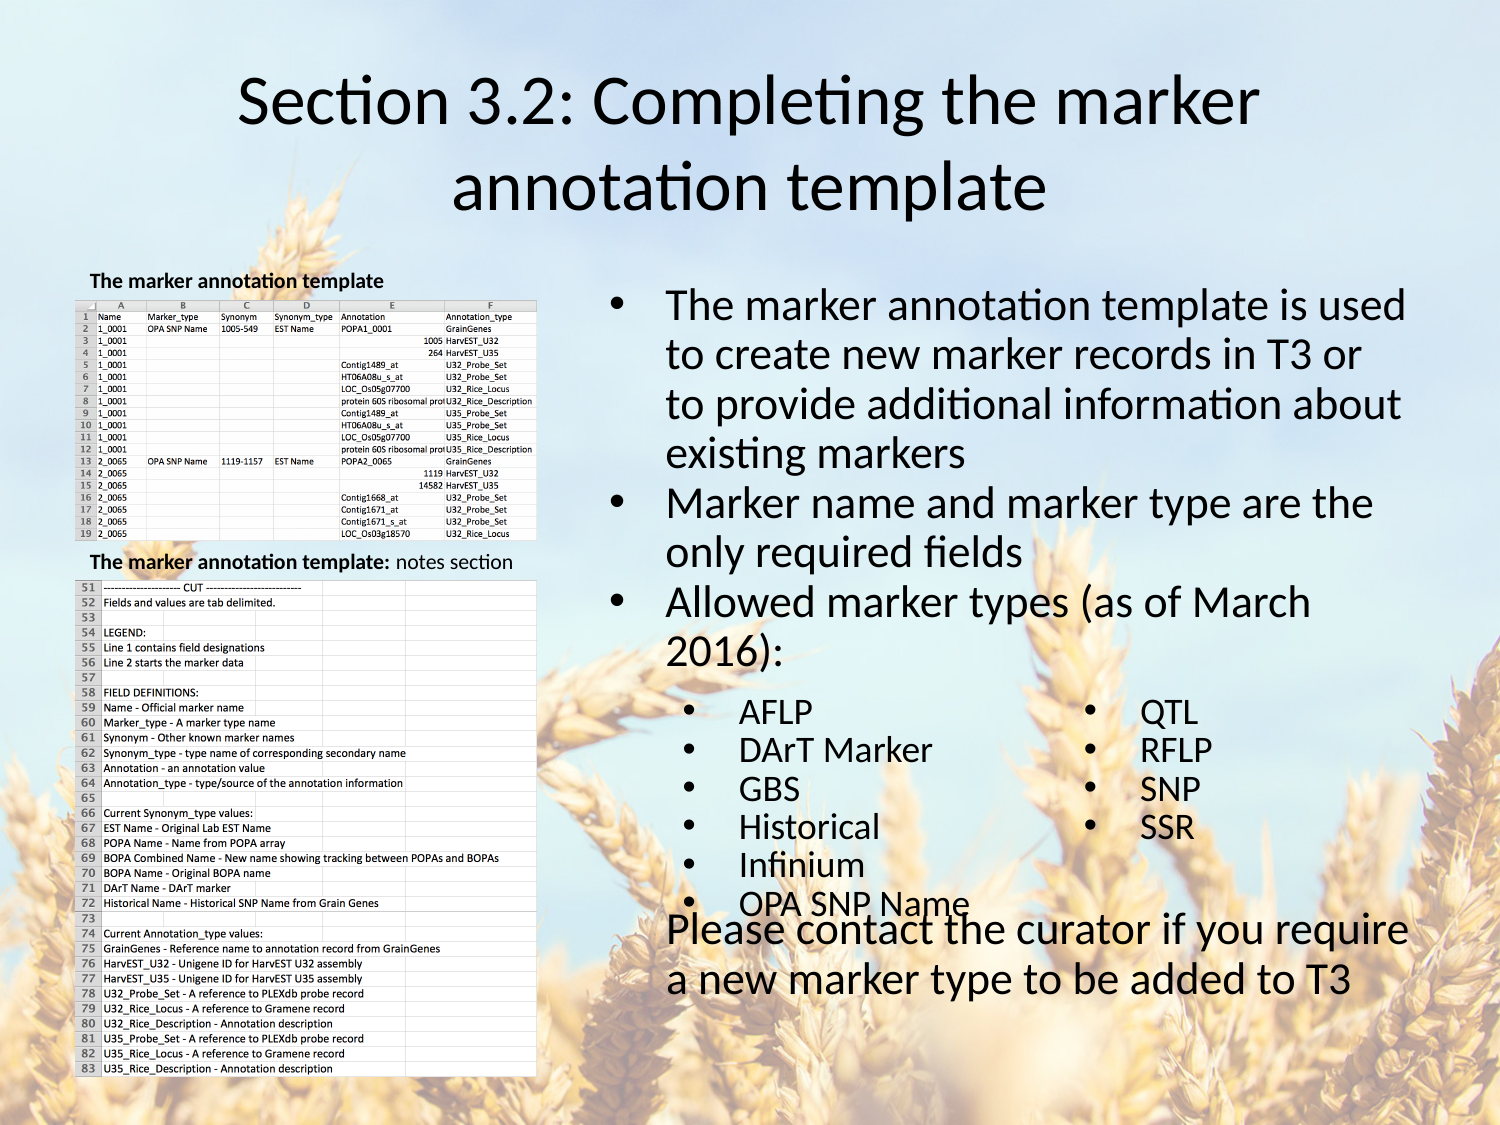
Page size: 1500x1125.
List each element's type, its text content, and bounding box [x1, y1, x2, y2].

picture [74, 580, 538, 1077]
text_box The marker annotation template: notes section [75, 548, 537, 580]
text_box AFLP DArT Marker GBS Historical Infinium OPA SNP Name QTL RFLP SNP SSR [667, 686, 1500, 948]
text_box The marker annotation template is used to create new marker records in T3 or to provide additional information about existing markers Marker name and marker type are the only required fields Allowed marker types (as of March 2016): [594, 273, 1425, 684]
picture [74, 300, 538, 541]
title Section 3.2: Completing the marker annotation template [75, 45, 1425, 233]
text_box The marker annotation template [75, 259, 537, 300]
text_box Please contact the curator if you require a new marker type to be added to T3 [594, 897, 1427, 1012]
